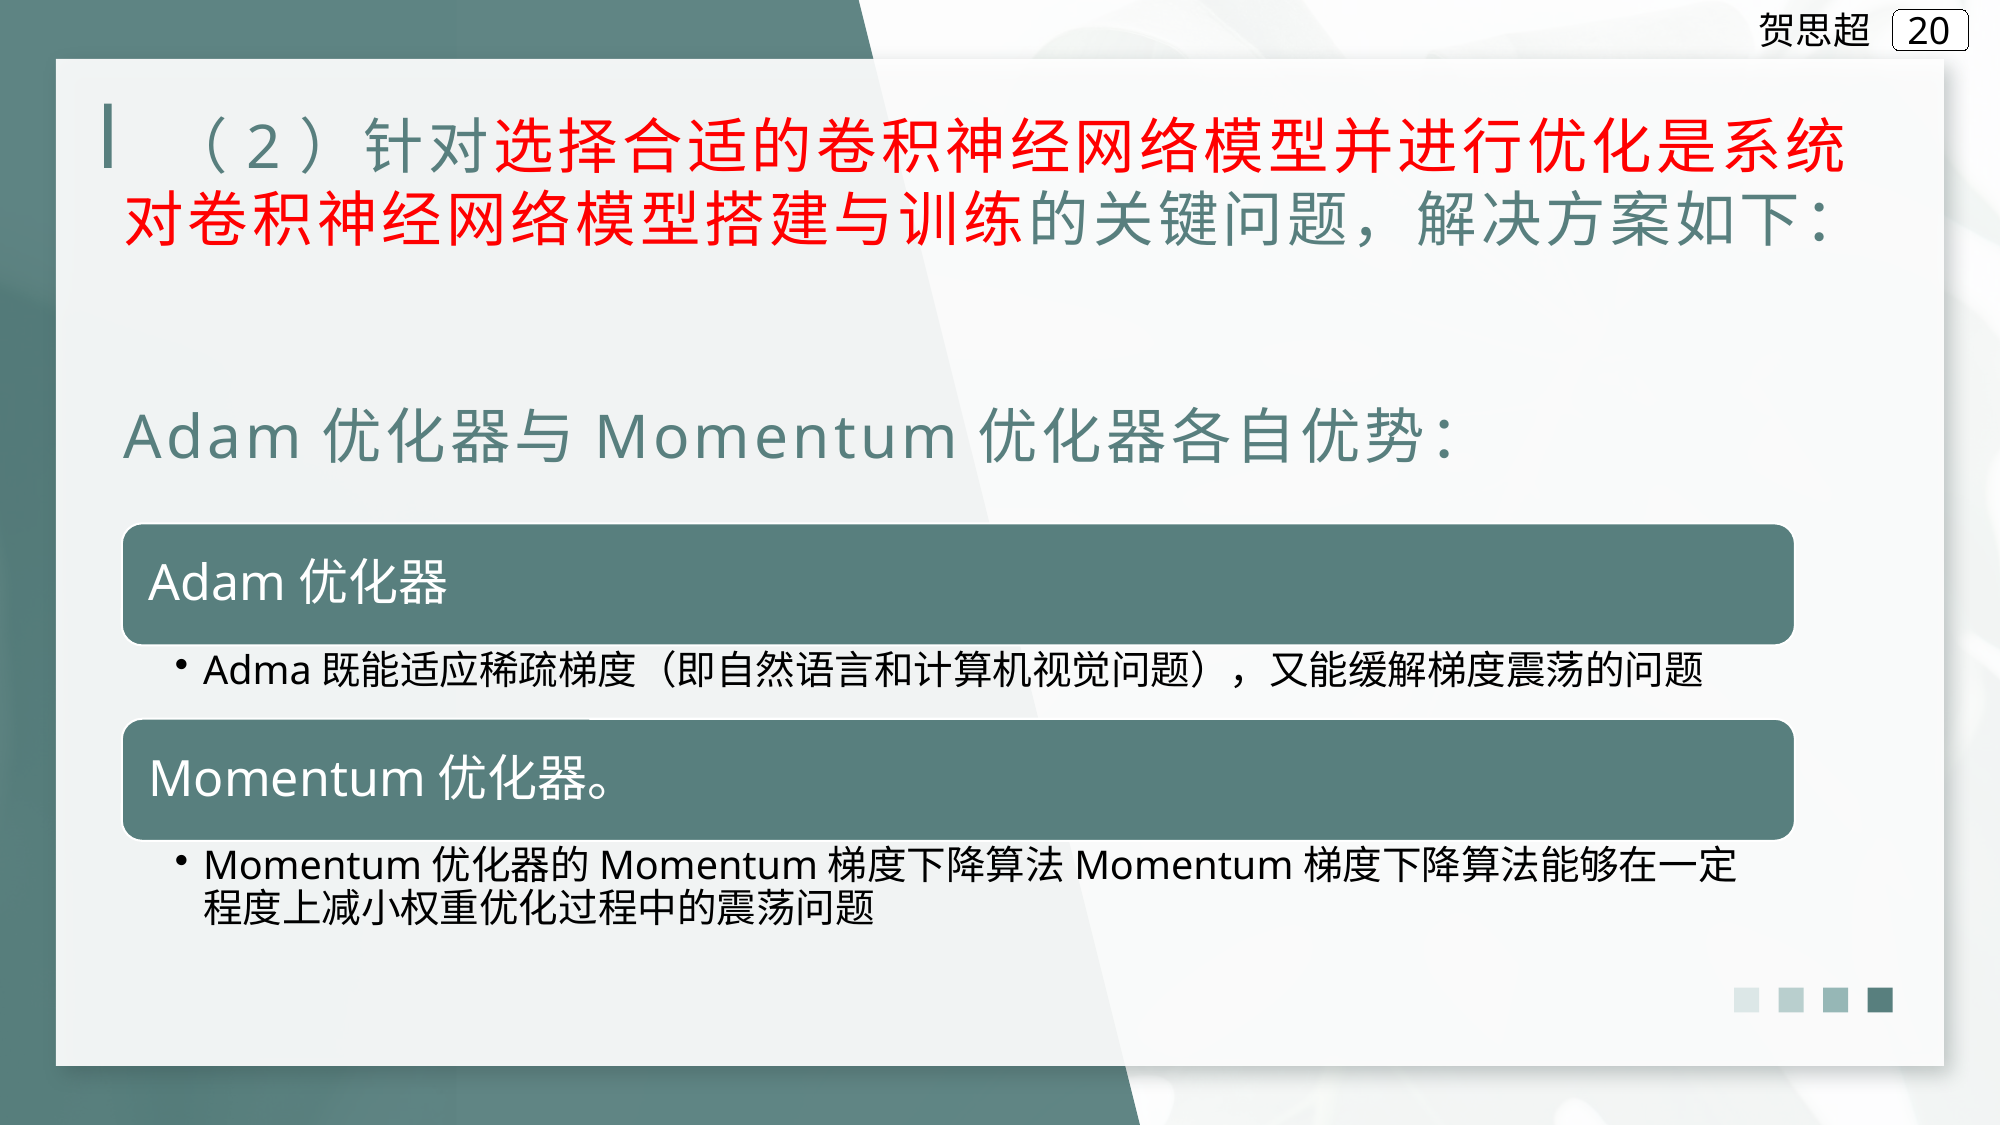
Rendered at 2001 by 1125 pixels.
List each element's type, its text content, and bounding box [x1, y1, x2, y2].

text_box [121, 491, 1795, 1007]
title （2）针对选择合适的卷积神经网络模型并进行优化是系统对卷积神经网络模型搭建与训练的关键问题，解决方案如下： Adam优化器与Momentum优化器各自优势： [108, 100, 1875, 1007]
text_box 贺思超 [1743, 0, 1935, 60]
